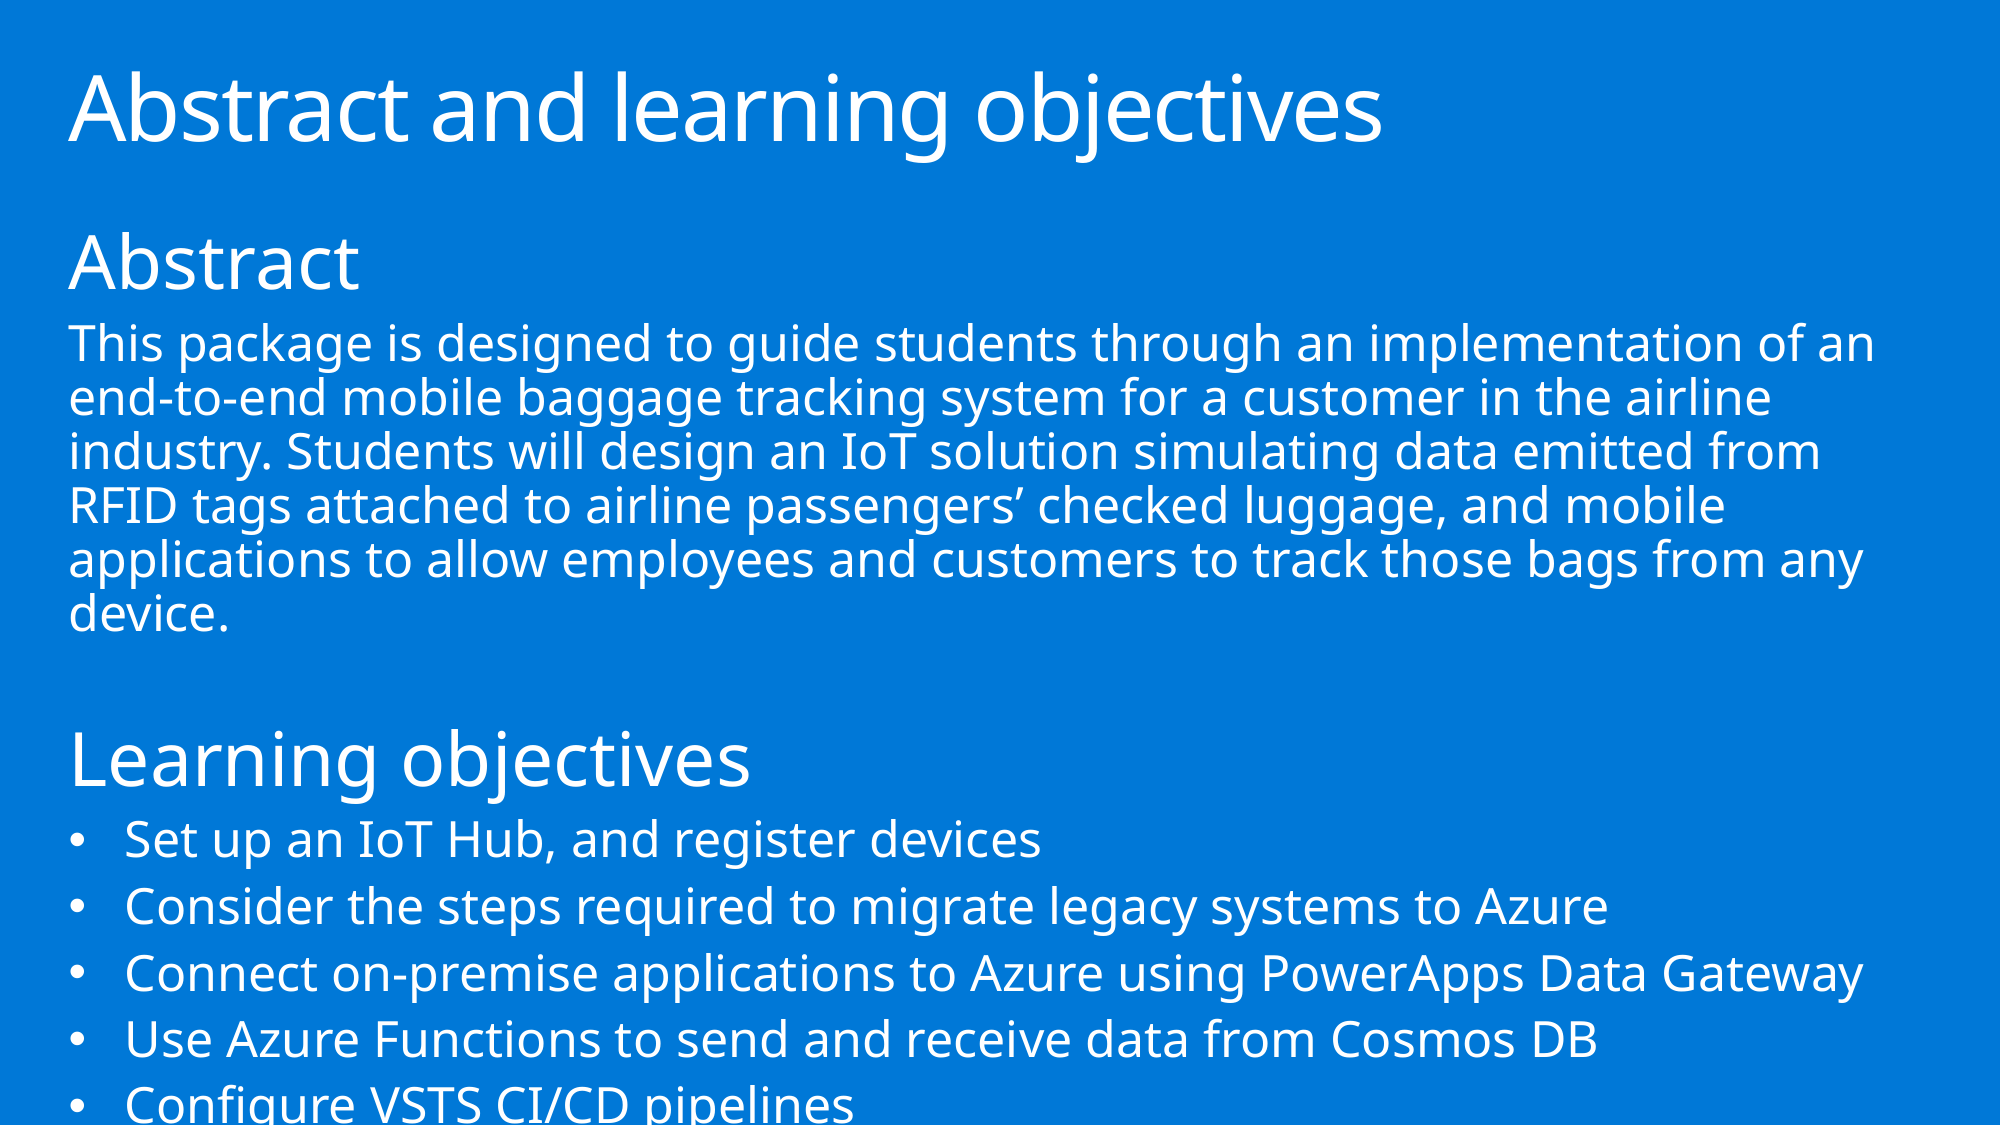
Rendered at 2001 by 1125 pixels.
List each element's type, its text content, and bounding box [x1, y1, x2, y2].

text_box Abstract This package is designed to guide students through an implementation of an end-to-end mobile baggage tracking system for a customer in the airline industry. Students will design an IoT solution simulating data emitted from RFID tags attached to airline passengers’ checked luggage, and mobile applications to allow employees and customers to track those bags from any device. Learning objectives Set up an IoT Hub, and register devices Consider the steps required to migrate legacy systems to Azure Connect on-premise applications to Azure using PowerApps Data Gateway Use Azure Functions to send and receive data from Cosmos DB Configure VSTS CI/CD pipelines [38, 200, 1939, 1125]
title Abstract and learning objectives [44, 47, 1957, 196]
